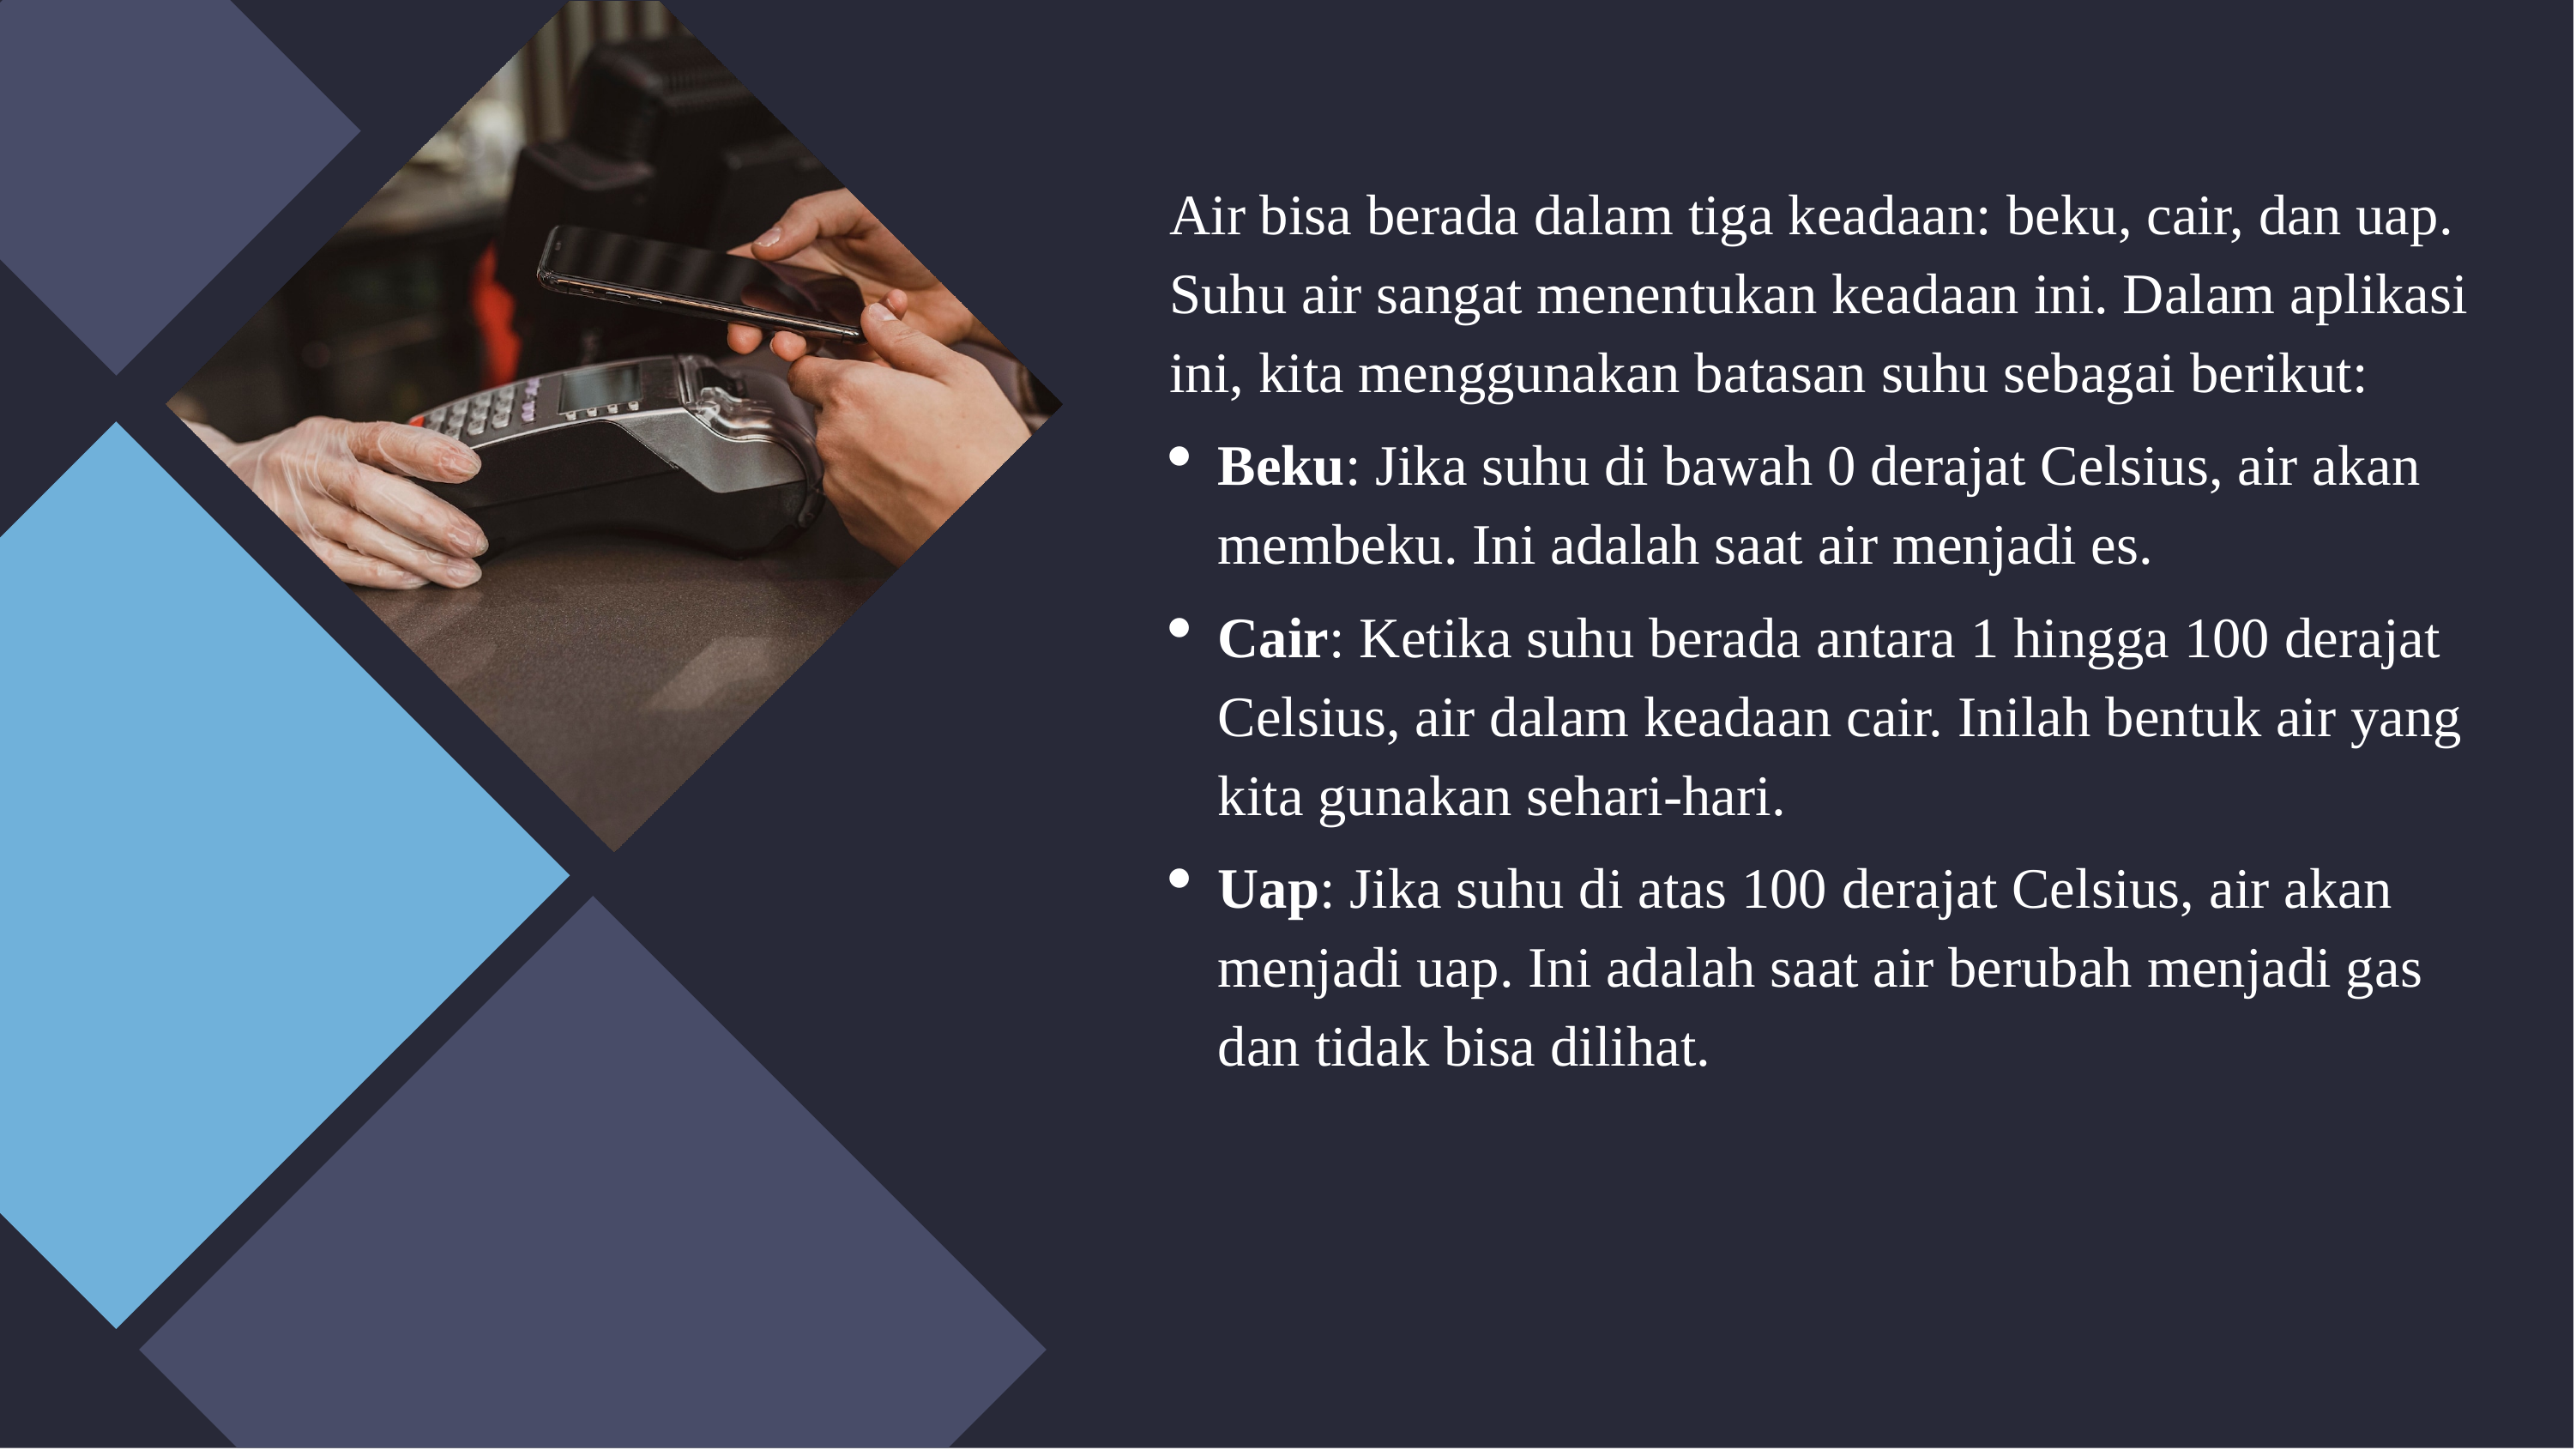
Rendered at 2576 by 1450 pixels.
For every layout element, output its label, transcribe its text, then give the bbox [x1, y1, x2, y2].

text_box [0, 0, 1063, 1448]
text_box Air bisa berada dalam tiga keadaan: beku, cair, dan uap. Suhu air sangat menentukan keadaan ini. Dalam aplikasi ini, kita menggunakan batasan suhu sebagai berikut: Beku: Jika suhu di bawah 0 derajat Celsius, air akan membeku. Ini adalah saat air menjadi es. Cair: Ketika suhu berada antara 1 hingga 100 derajat Celsius, air dalam keadaan cair. Inilah bentuk air yang kita gunakan sehari-hari. Uap: Jika suhu di atas 100 derajat Celsius, air akan menjadi uap. Ini adalah saat air berubah menjadi gas dan tidak bisa dilihat. [1169, 165, 2478, 1162]
